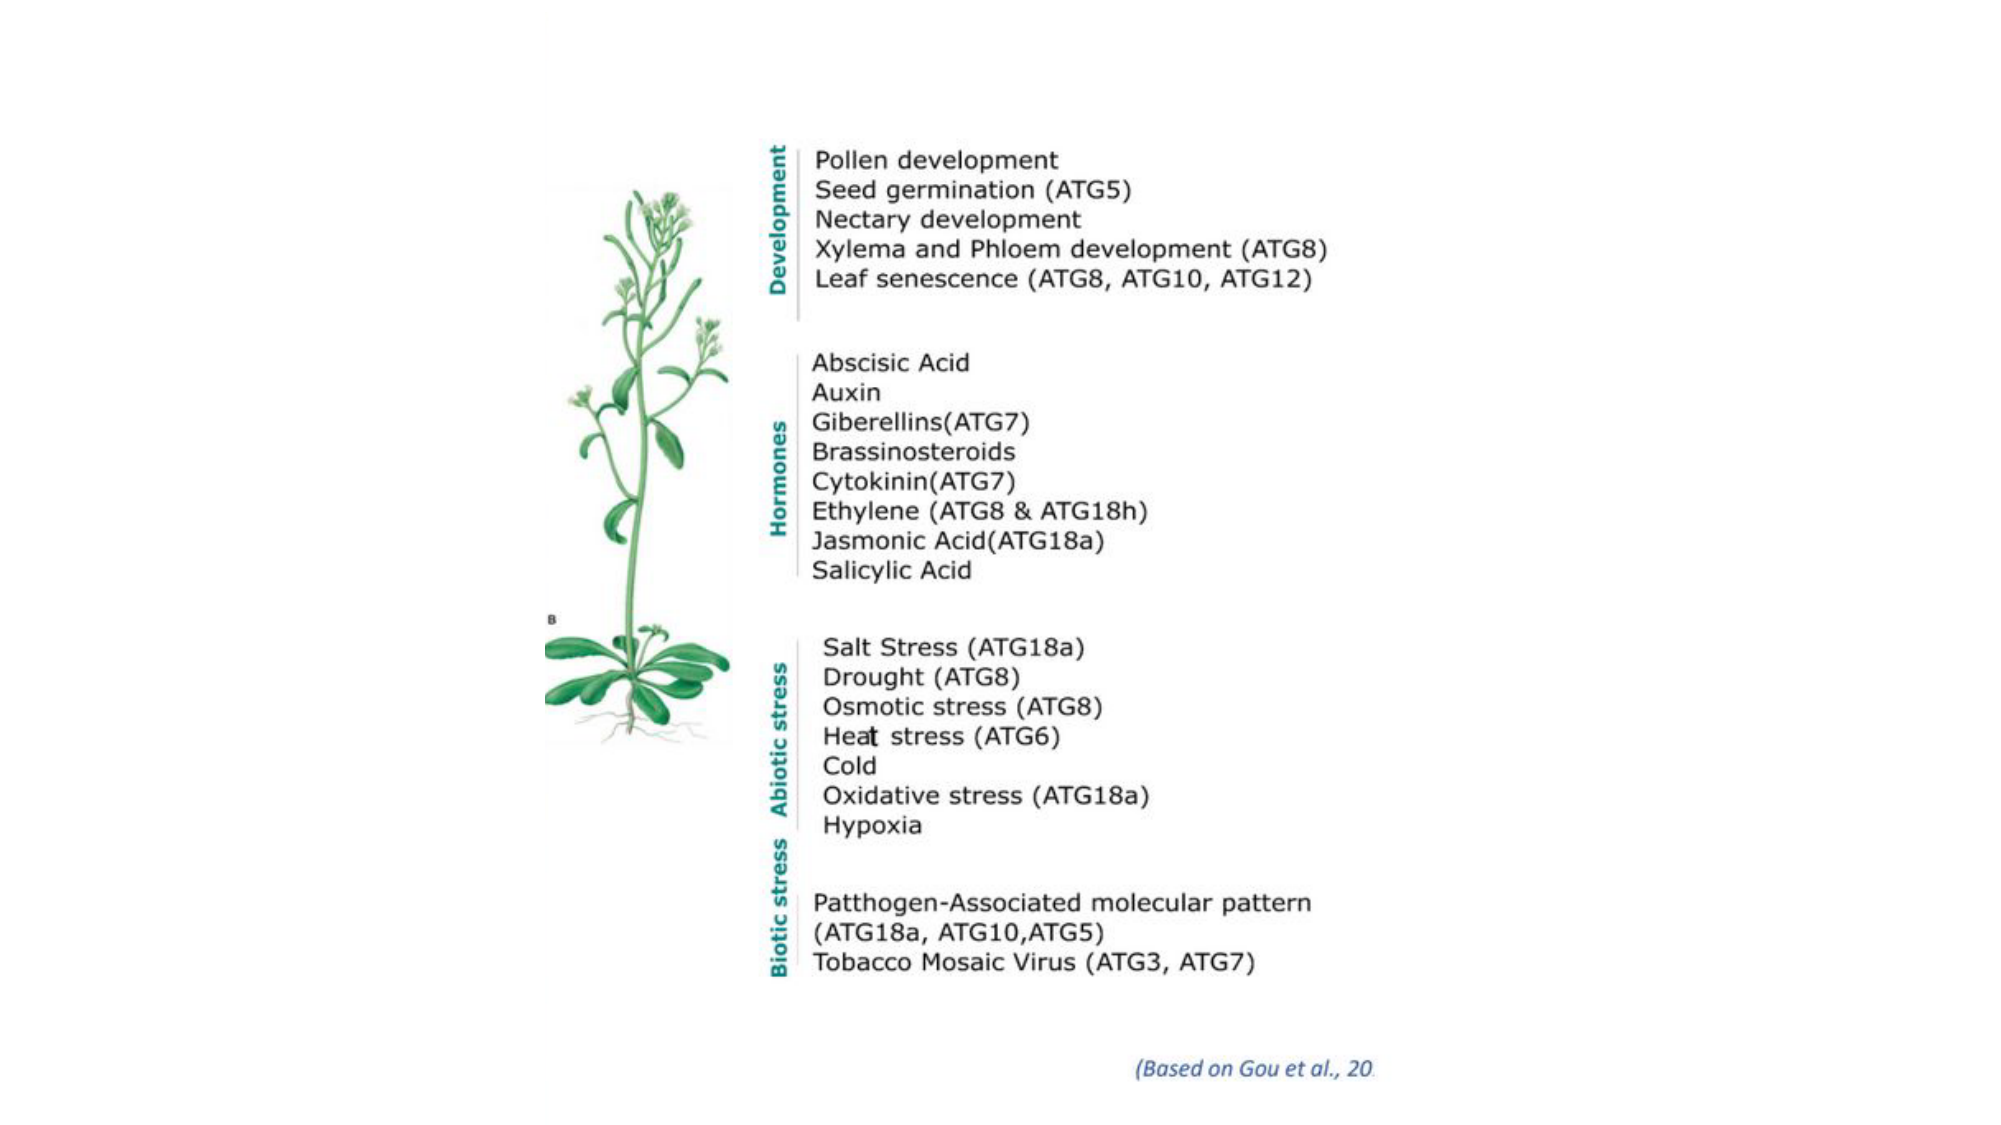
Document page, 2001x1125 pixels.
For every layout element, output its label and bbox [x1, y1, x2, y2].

picture [544, 12, 1409, 1125]
